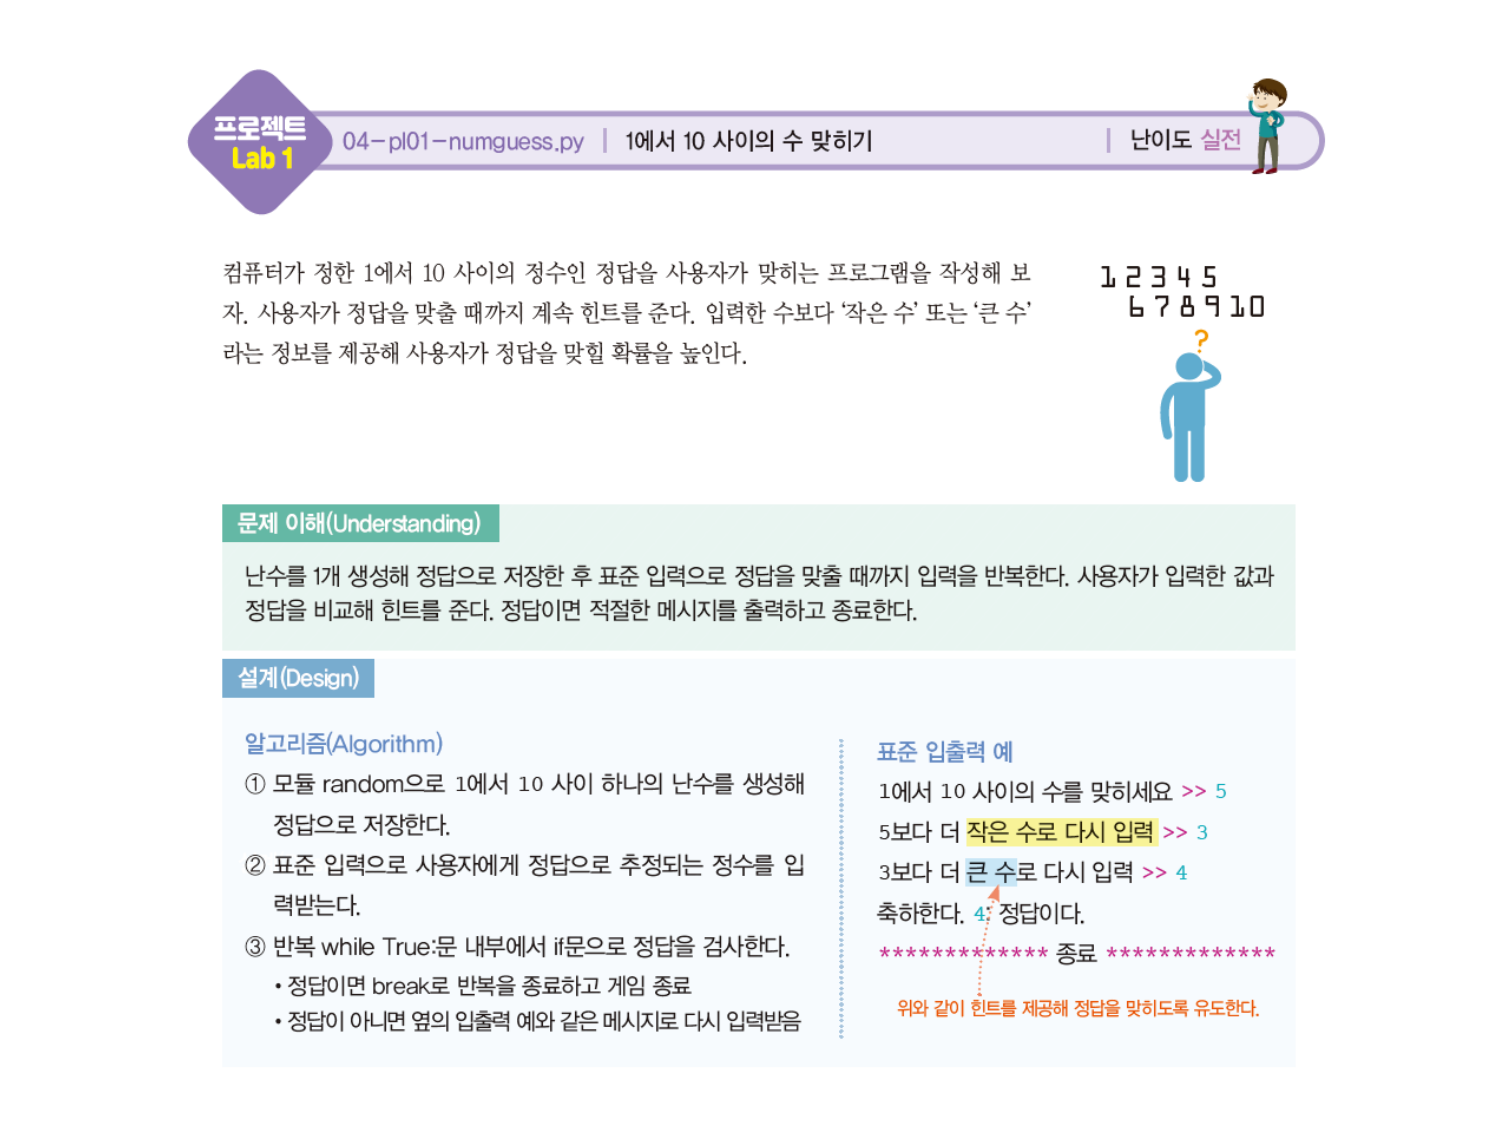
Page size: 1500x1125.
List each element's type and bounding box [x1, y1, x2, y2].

picture [174, 55, 1331, 1073]
